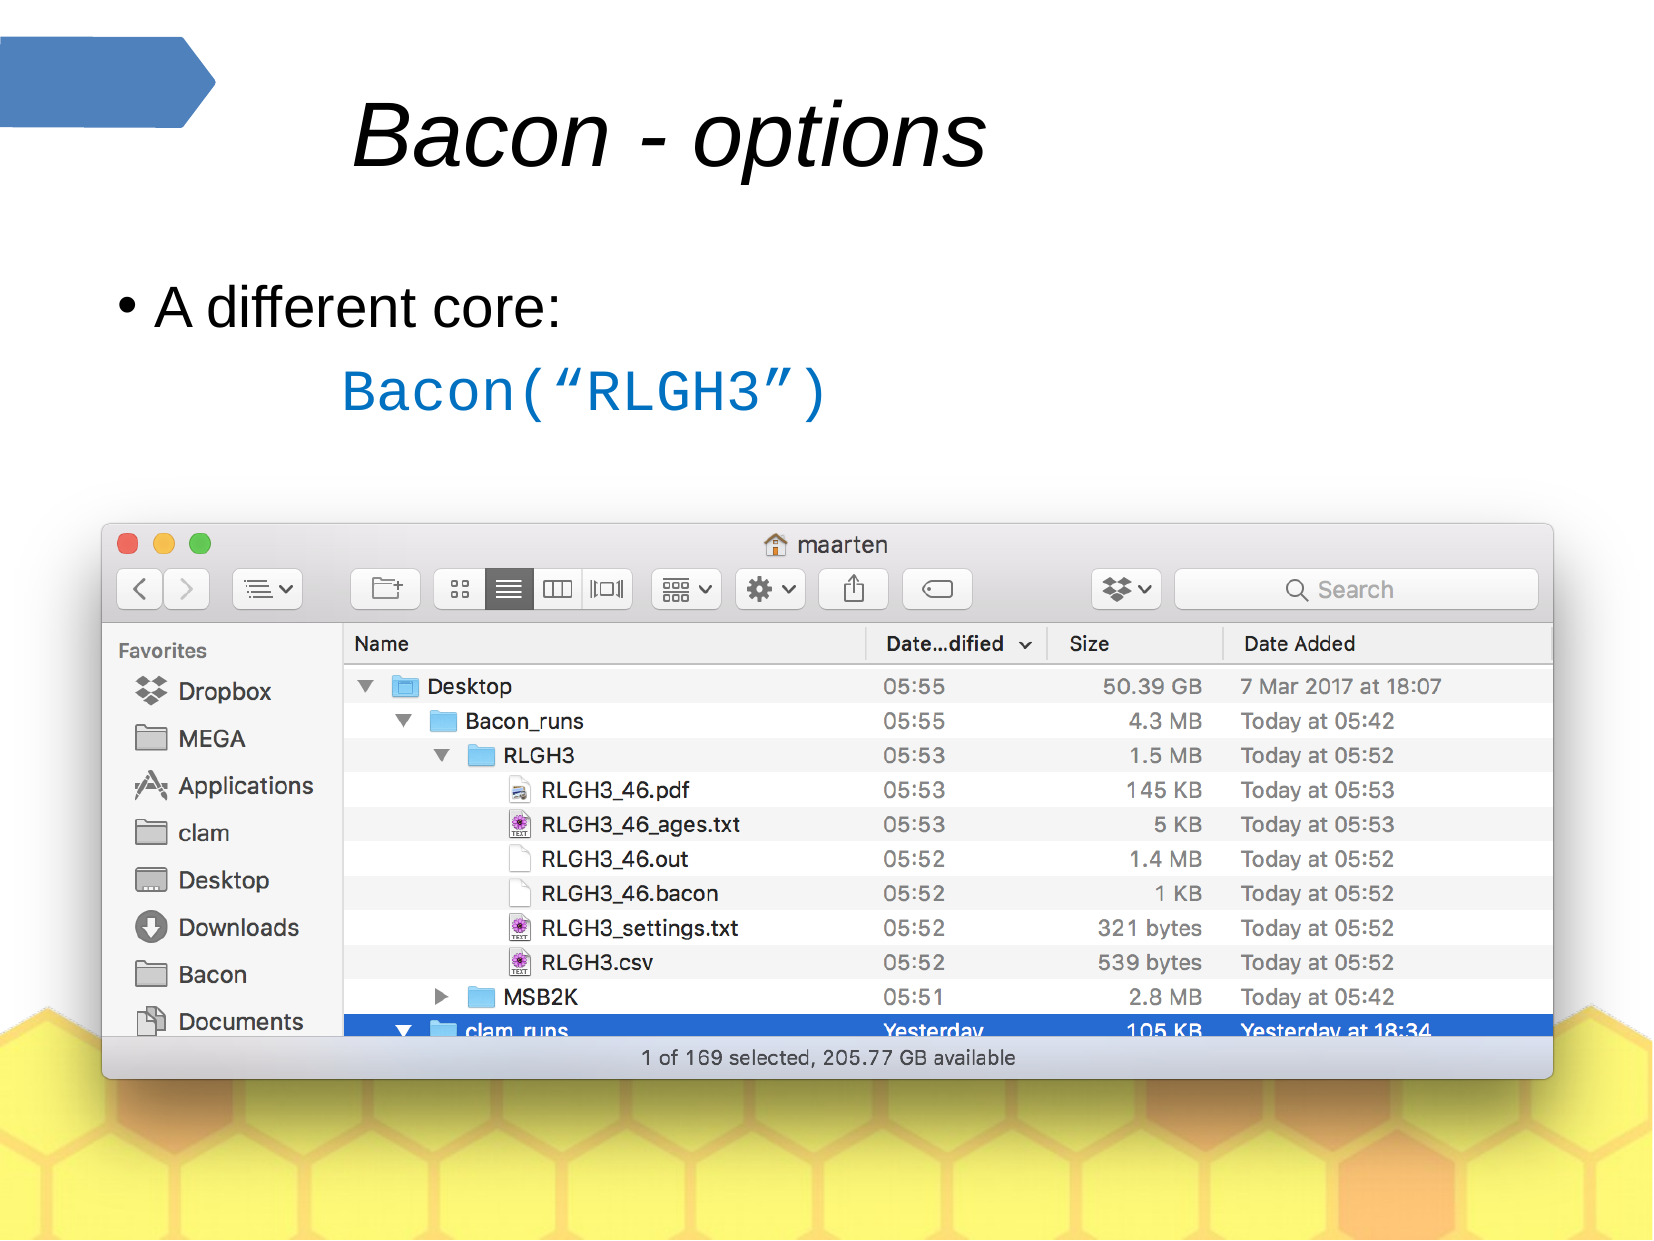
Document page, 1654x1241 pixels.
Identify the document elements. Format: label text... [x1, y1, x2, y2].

picture [0, 465, 1654, 1240]
text_box Bacon - options [351, 21, 1560, 253]
text_box A different core: Bacon(“RLGH3”) [116, 276, 1560, 465]
